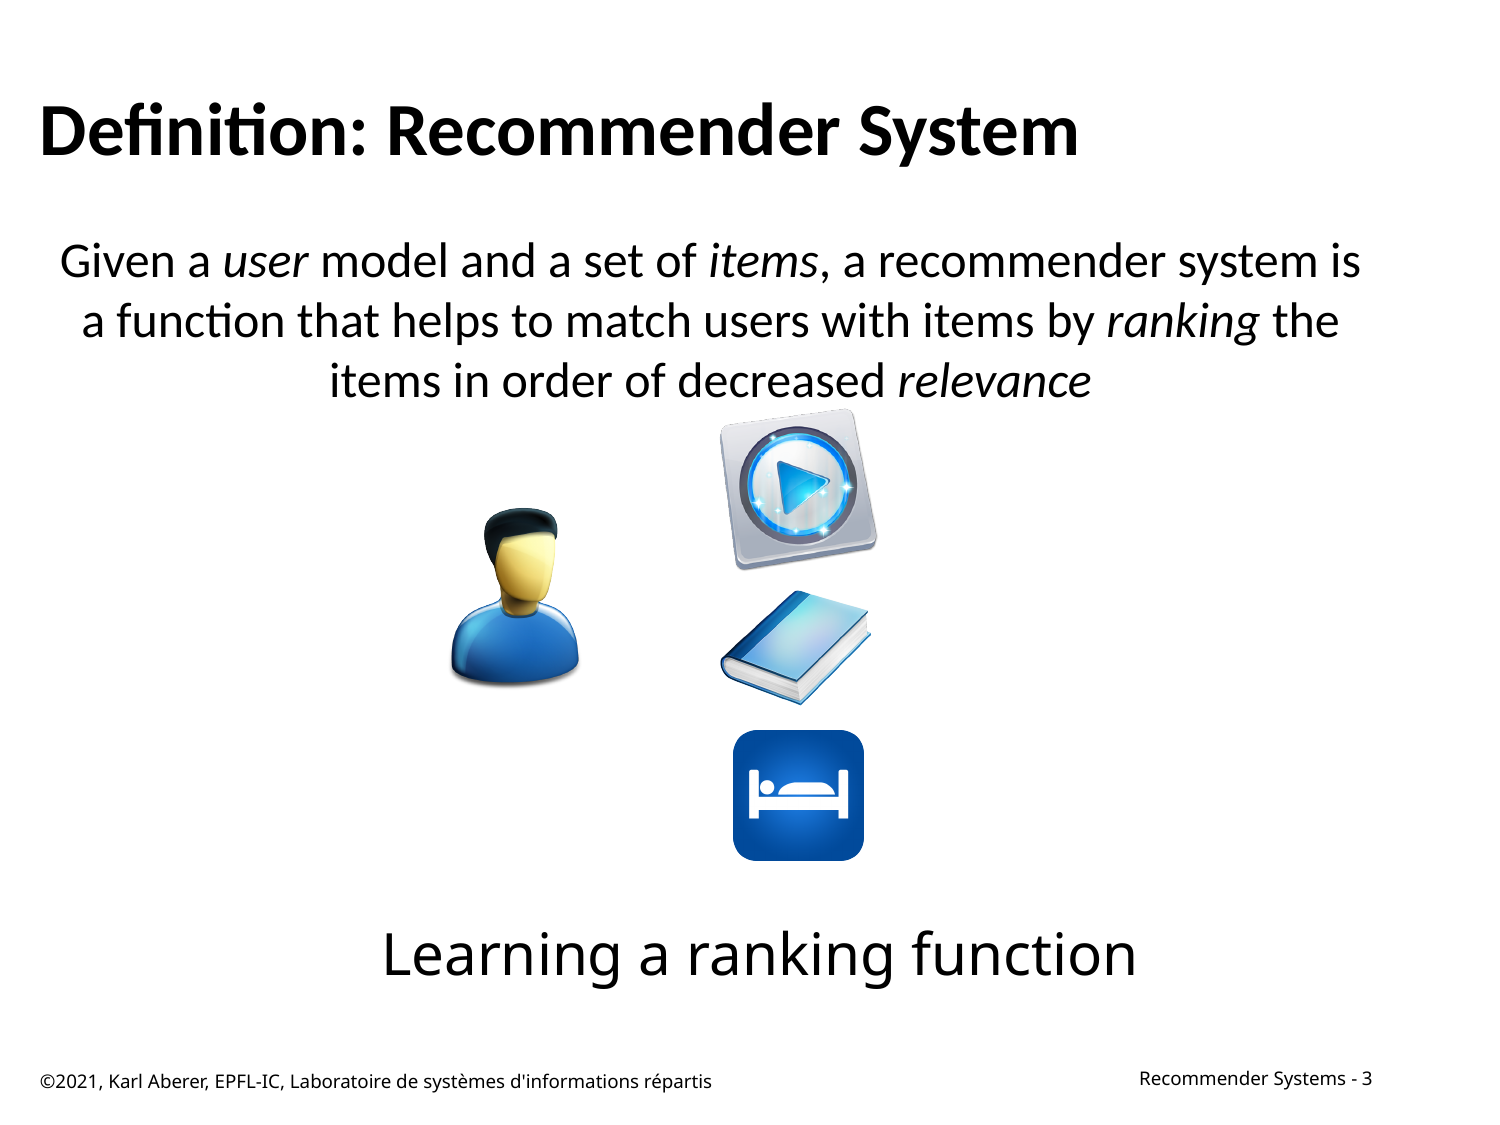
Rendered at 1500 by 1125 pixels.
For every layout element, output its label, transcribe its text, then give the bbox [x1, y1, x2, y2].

text_box Learning a ranking function [366, 909, 1154, 995]
picture [418, 503, 611, 695]
title Definition: Recommender System [24, 49, 1388, 201]
list Given a user model and a set of items, a recommender system is a function that helps to match users with items by ranking the items in order of decreased relevance [29, 219, 1393, 1046]
picture [714, 408, 882, 721]
picture [732, 730, 864, 861]
footer ©2021, Karl Aberer, EPFL-IC, Laboratoire de systèmes d'informations répartis [24, 1062, 988, 1101]
